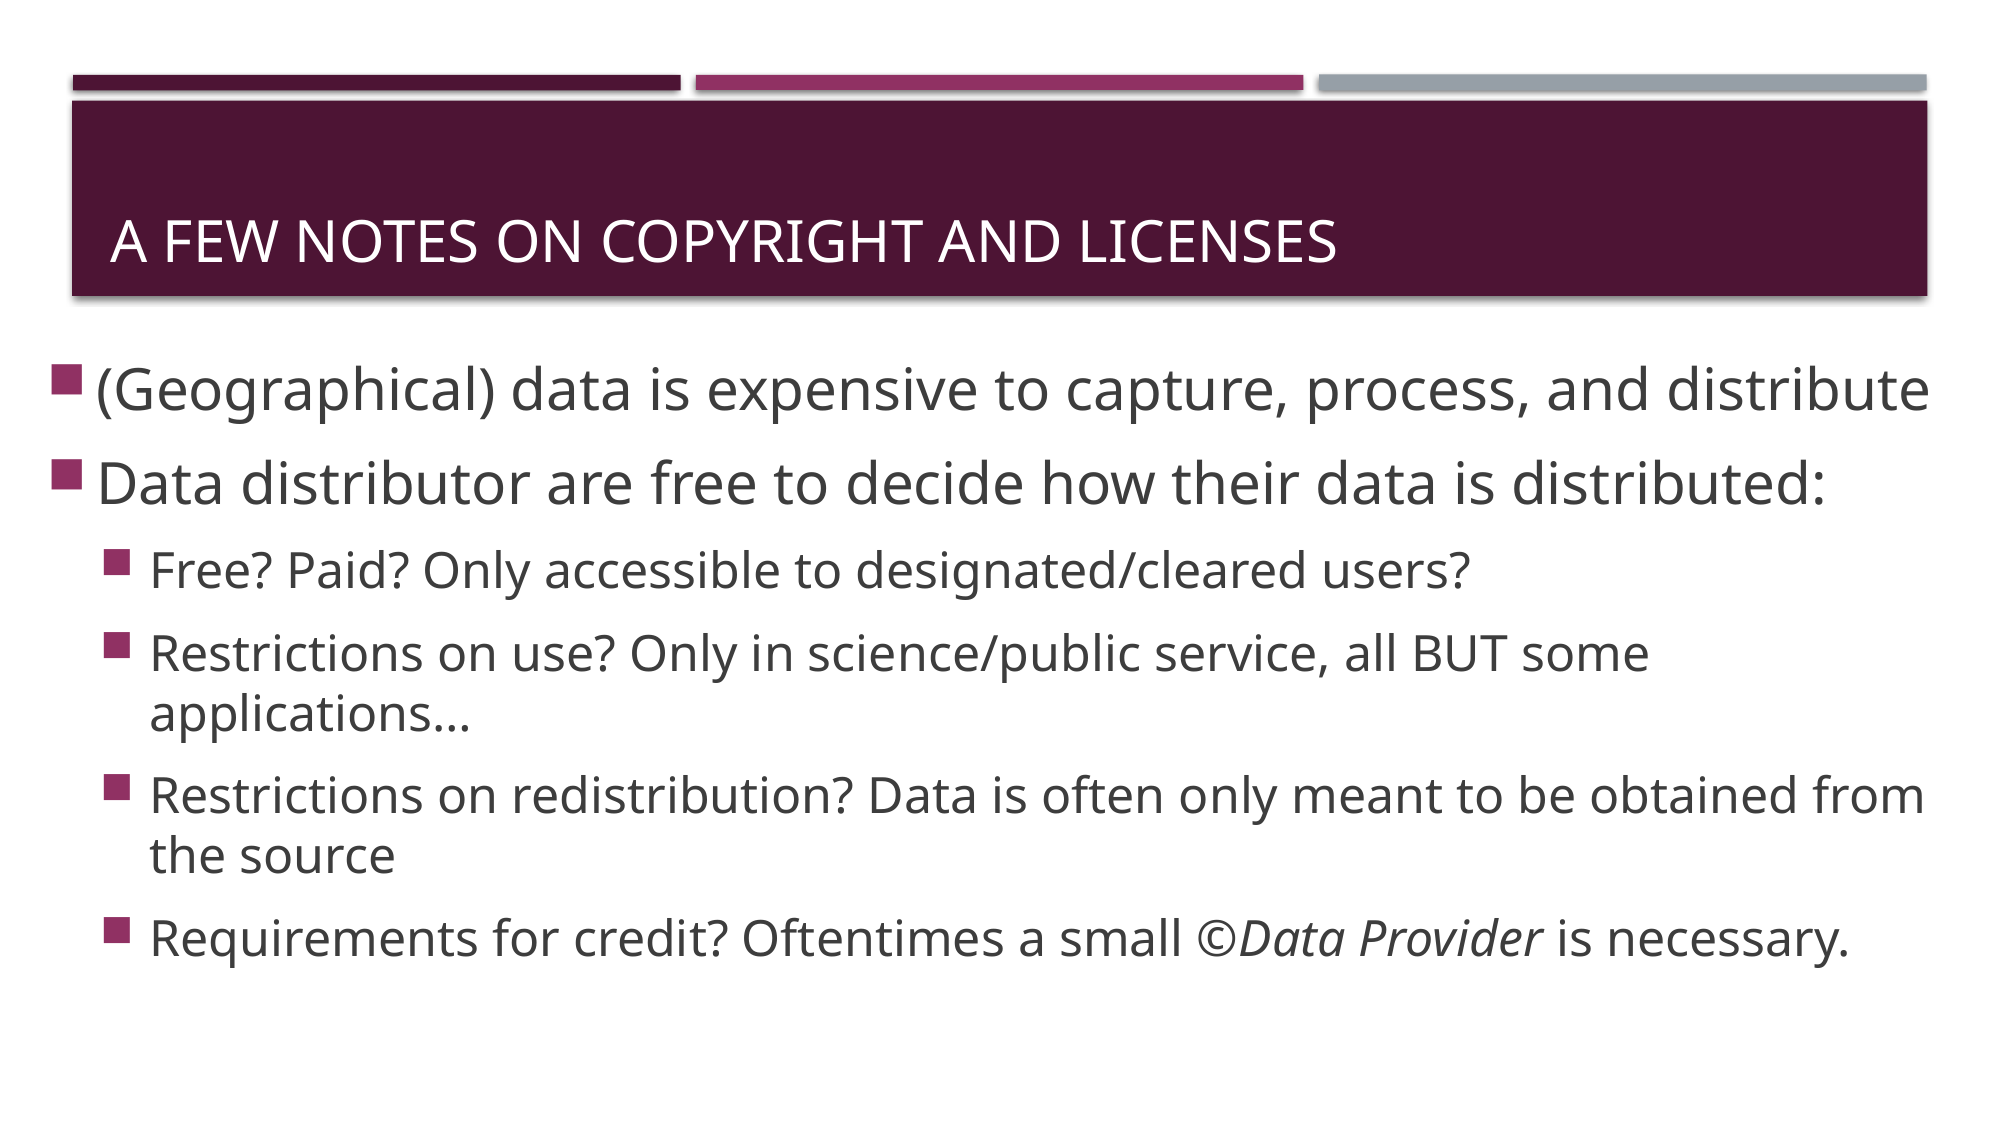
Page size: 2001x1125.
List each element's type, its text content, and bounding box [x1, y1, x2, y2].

list (Geographical) data is expensive to capture, process, and distribute Data distributor are free to decide how their data is distributed: Free? Paid? Only accessible to designated/cleared users? Restrictions on use? Only in science/public service, all BUT some applications… Restrictions on redistribution? Data is often only meant to be obtained from the source Requirements for credit? Oftentimes a small ©Data Provider is necessary. [30, 357, 1967, 962]
title A few notes on copyright and licenses [95, 115, 1905, 282]
